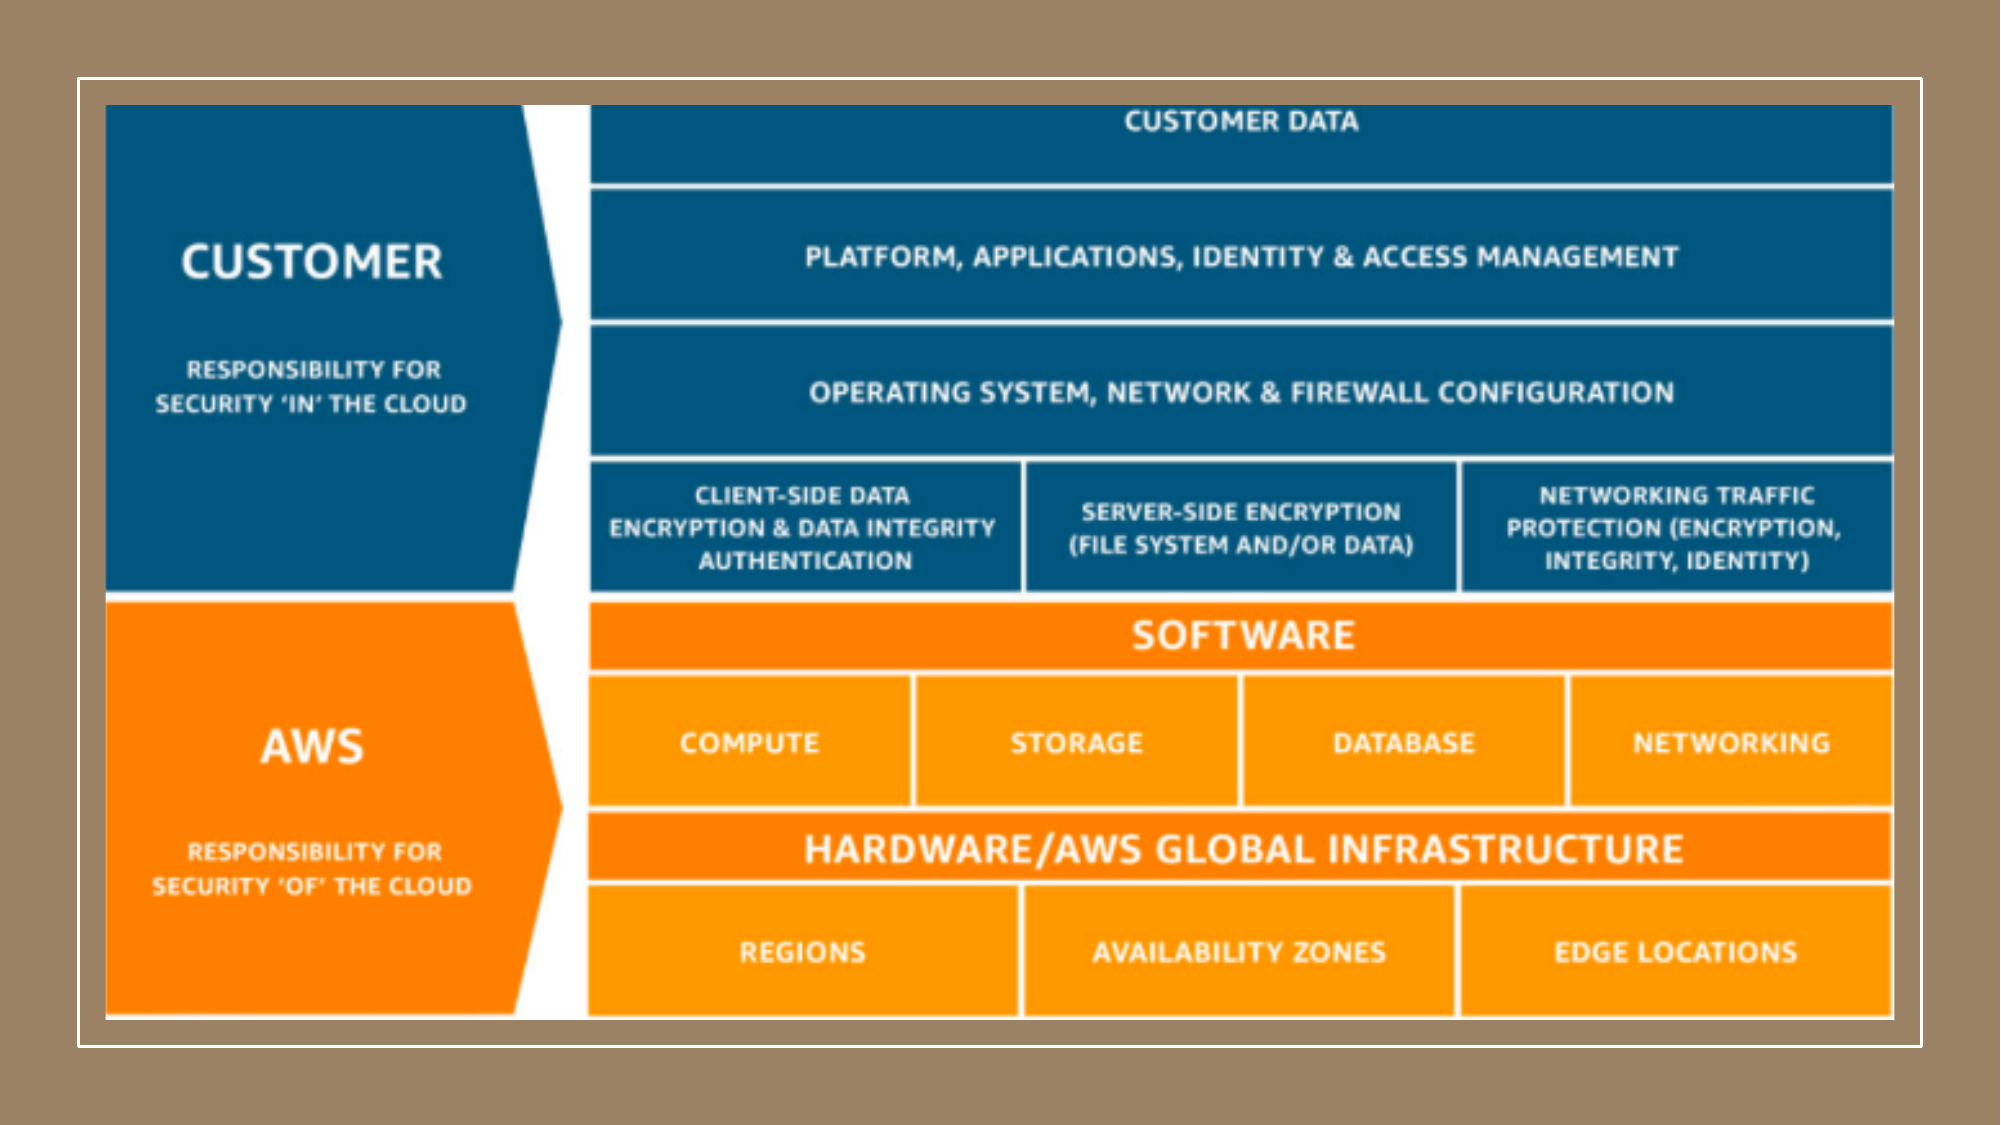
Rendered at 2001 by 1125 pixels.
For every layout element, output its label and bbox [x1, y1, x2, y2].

text_box [0, 0, 2000, 1125]
picture [1124, 109, 1280, 132]
picture [414, 242, 443, 280]
picture [156, 393, 274, 415]
picture [1289, 109, 1360, 132]
text_box [77, 77, 1923, 1048]
picture [181, 242, 243, 281]
picture [105, 105, 1895, 1020]
picture [246, 242, 339, 281]
picture [344, 242, 411, 281]
picture [282, 393, 323, 414]
picture [392, 359, 441, 380]
picture [383, 393, 467, 415]
picture [328, 393, 376, 416]
picture [187, 359, 385, 380]
